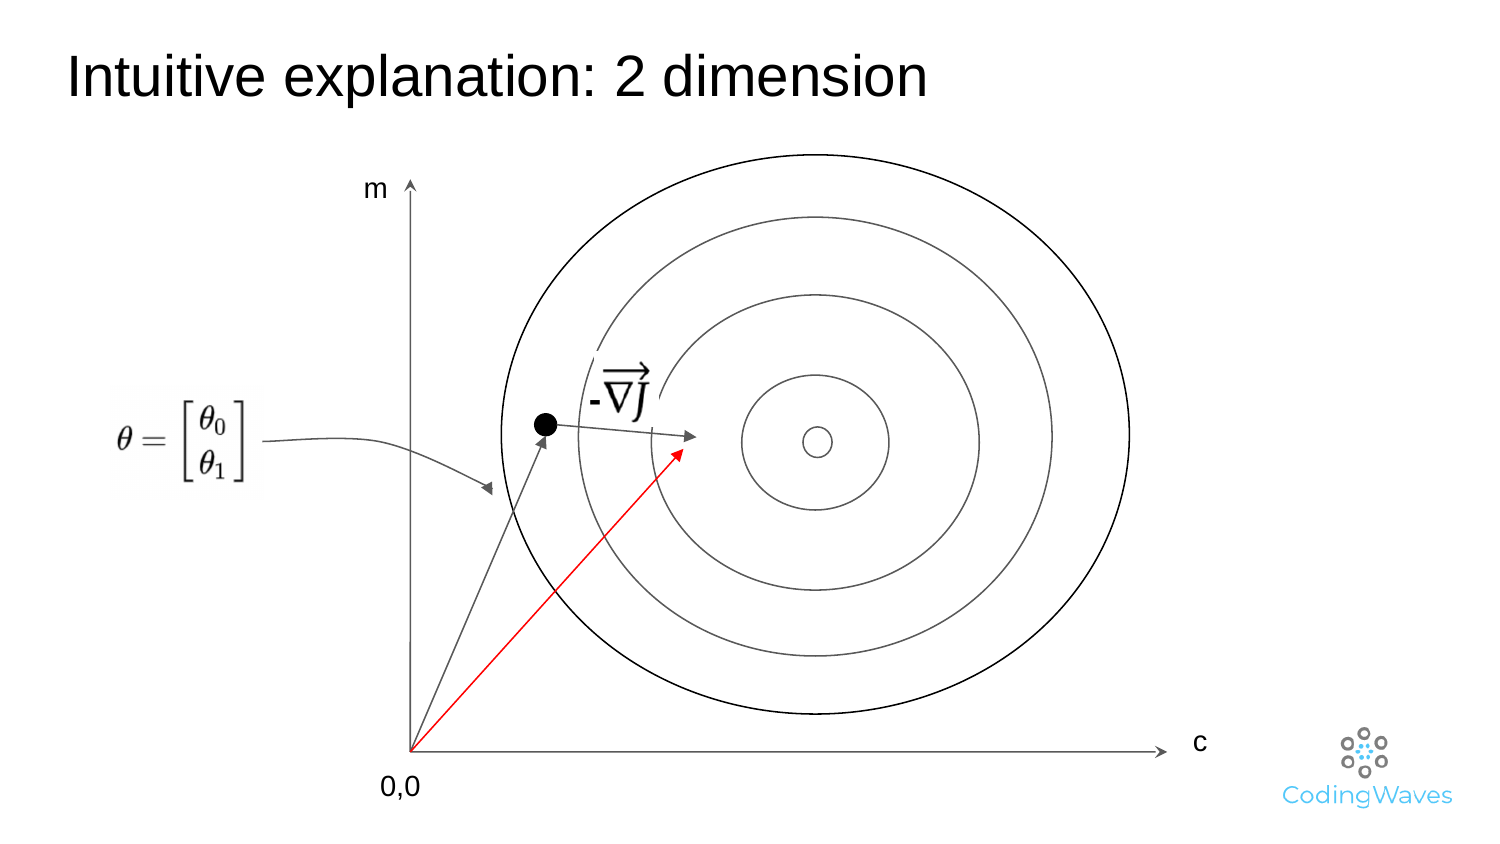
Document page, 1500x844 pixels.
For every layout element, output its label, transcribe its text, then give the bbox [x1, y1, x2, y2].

text_box - [574, 359, 589, 423]
picture [1277, 719, 1461, 814]
title Intuitive explanation: 2 dimension [51, 23, 1449, 117]
text_box [741, 375, 889, 511]
text_box 0,0 [365, 751, 456, 783]
text_box [501, 154, 1130, 715]
picture [109, 385, 265, 500]
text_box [556, 424, 697, 438]
text_box c [1177, 706, 1240, 783]
text_box [802, 426, 833, 458]
text_box [534, 413, 557, 436]
text_box [269, 438, 403, 475]
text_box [410, 448, 684, 753]
text_box m [348, 154, 411, 231]
picture [594, 350, 659, 428]
text_box [598, 217, 1053, 656]
text_box [665, 294, 980, 591]
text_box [410, 435, 546, 447]
